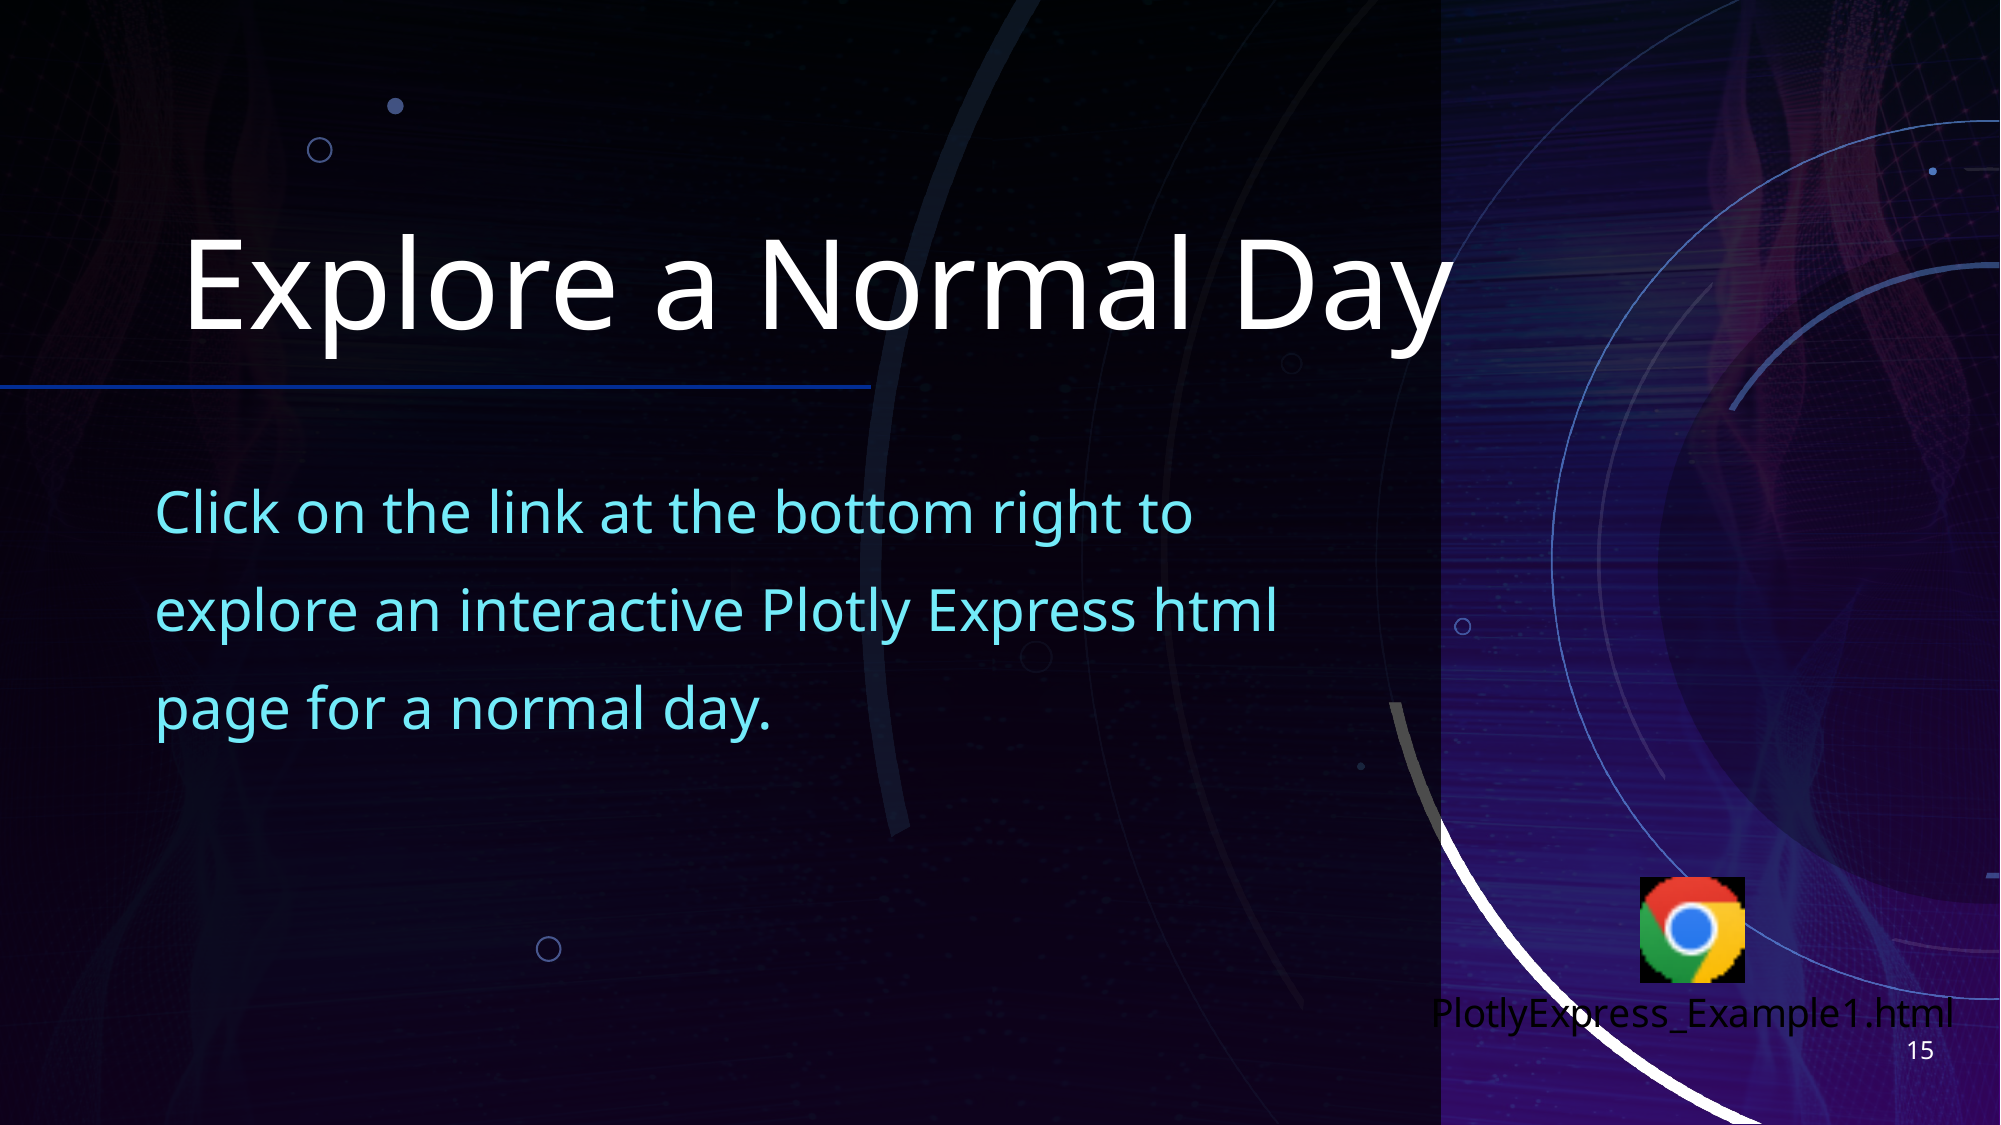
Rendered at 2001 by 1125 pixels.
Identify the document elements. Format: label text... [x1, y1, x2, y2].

slide_number 15 [1499, 1052, 1950, 1082]
picture [1418, 1052, 2000, 1124]
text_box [1381, 876, 2000, 1052]
list Click on the link at the bottom right to explore an interactive Plotly Express html page for a normal day. [139, 439, 1418, 1125]
title Explore a Normal Day [164, 172, 1592, 364]
picture [730, 0, 2000, 876]
